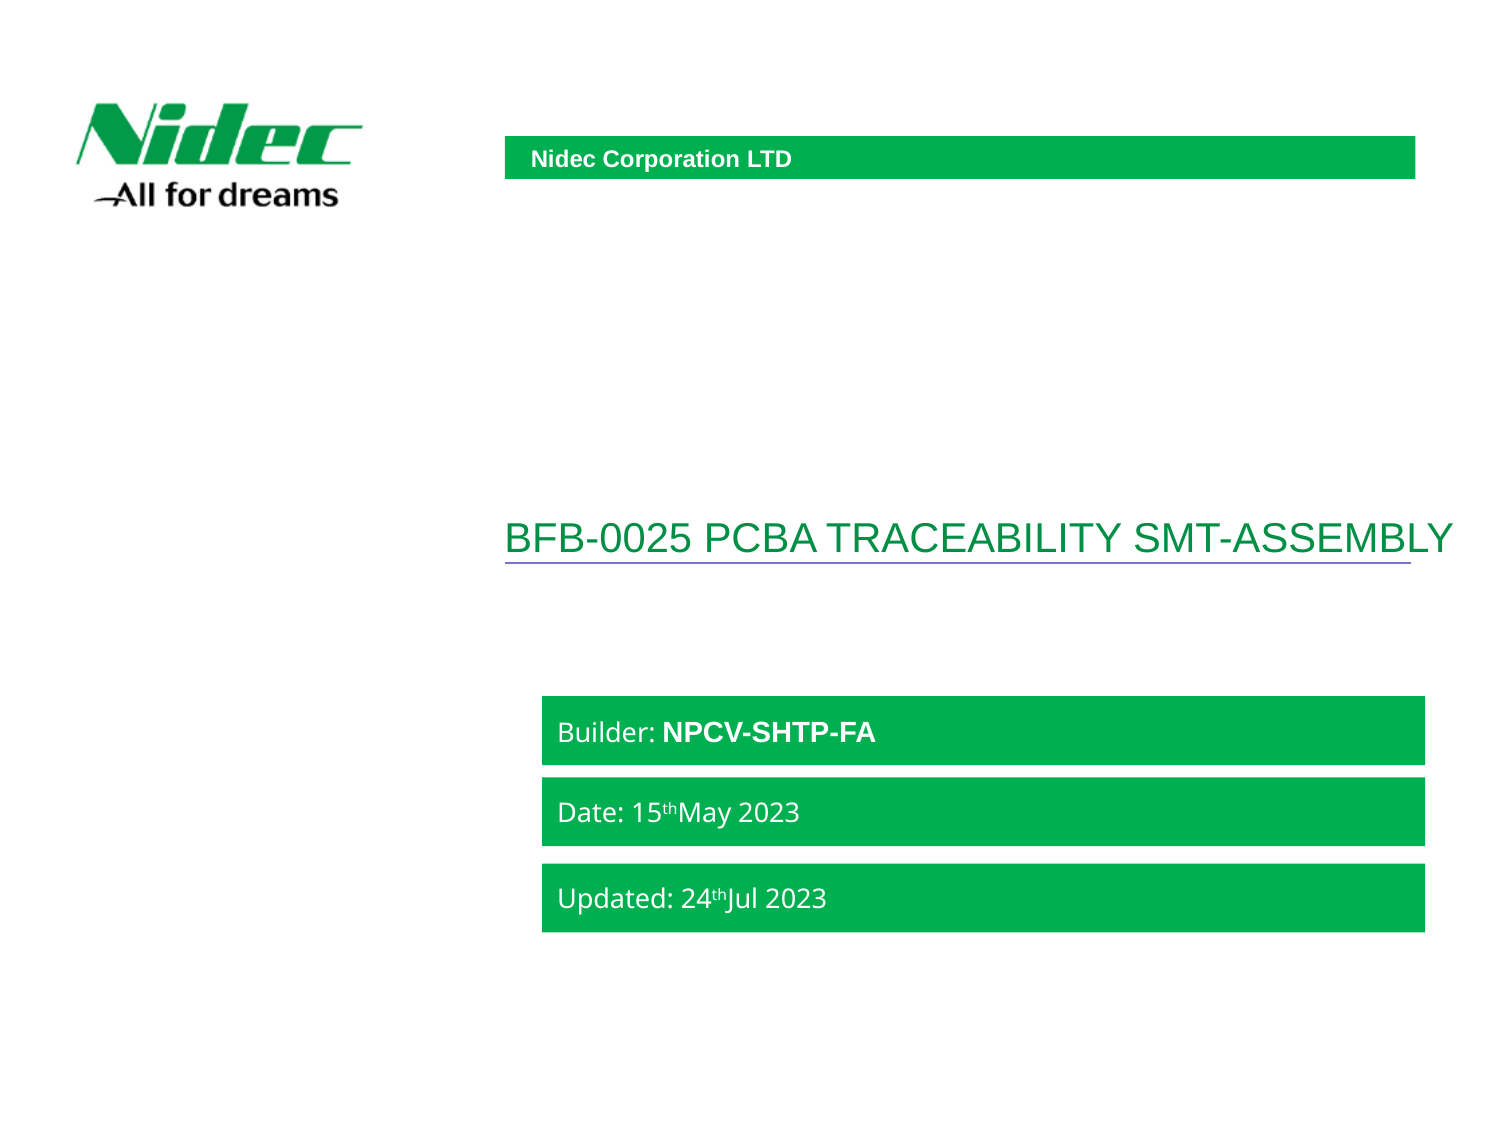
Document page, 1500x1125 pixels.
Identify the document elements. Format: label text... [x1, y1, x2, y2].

subtitle Builder: NPCV-SHTP-FA [542, 756, 1426, 766]
text_box Updated: 24thJul 2023 [542, 863, 1426, 933]
text_box Date: 15thMay 2023 [542, 777, 1426, 847]
text_box BFB-0025 PCBA TRACEABILITY SMT-ASSEMBLY [489, 503, 1478, 756]
text_box Nidec Corporation LTD [516, 136, 808, 180]
picture [65, 89, 372, 226]
